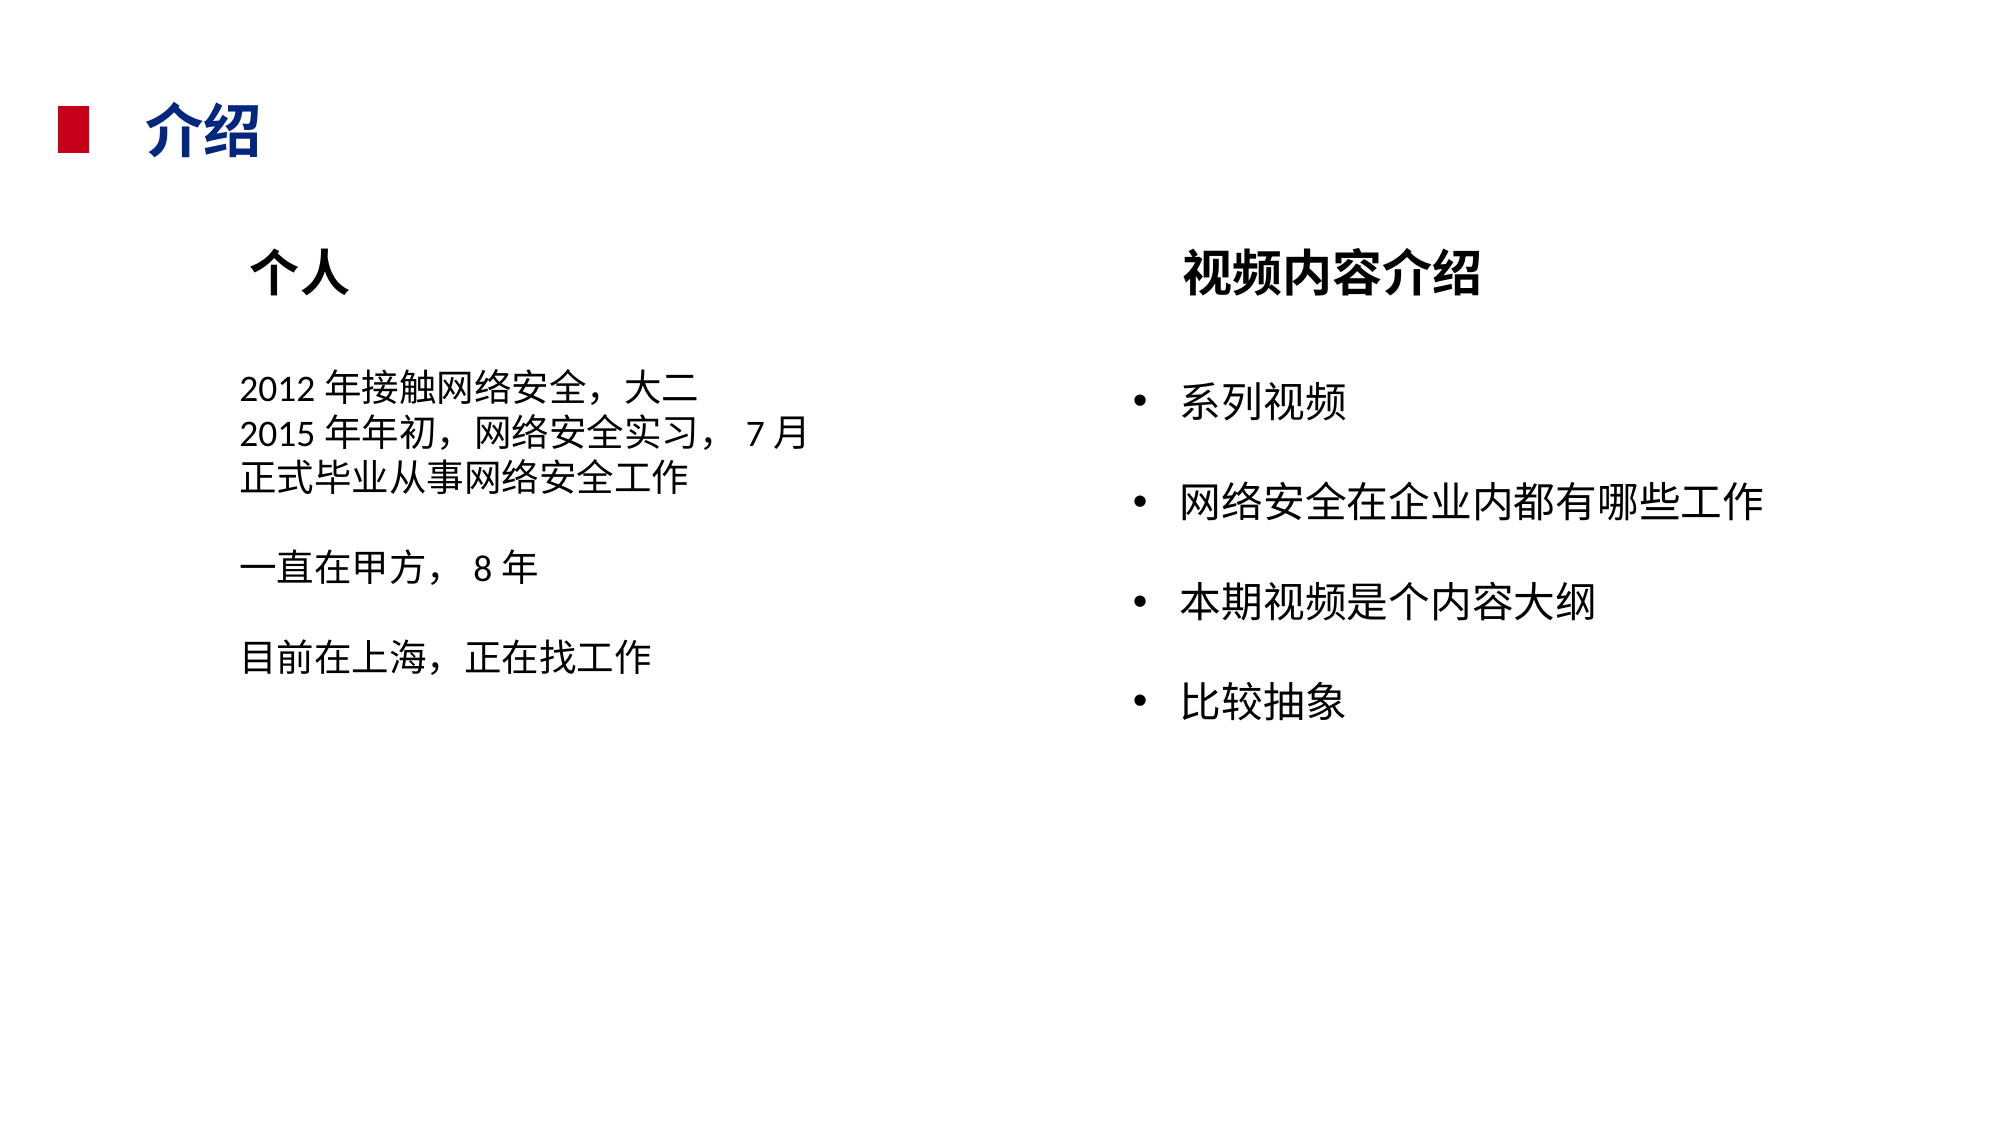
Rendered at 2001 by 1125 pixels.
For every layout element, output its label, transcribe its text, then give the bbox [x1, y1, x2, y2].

text_box 视频内容介绍 [1167, 234, 1640, 310]
text_box 2012年接触网络安全，大二 2015年年初，网络安全实习，7月正式毕业从事网络安全工作 一直在甲方，8年 目前在上海，正在找工作 [224, 356, 830, 813]
text_box 系列视频 网络安全在企业内都有哪些工作 本期视频是个内容大纲 比较抽象 [1118, 368, 1785, 834]
text_box [999, 562, 1734, 1125]
text_box 介绍 [89, 86, 319, 172]
text_box 个人 [235, 234, 707, 309]
text_box [57, 105, 90, 154]
